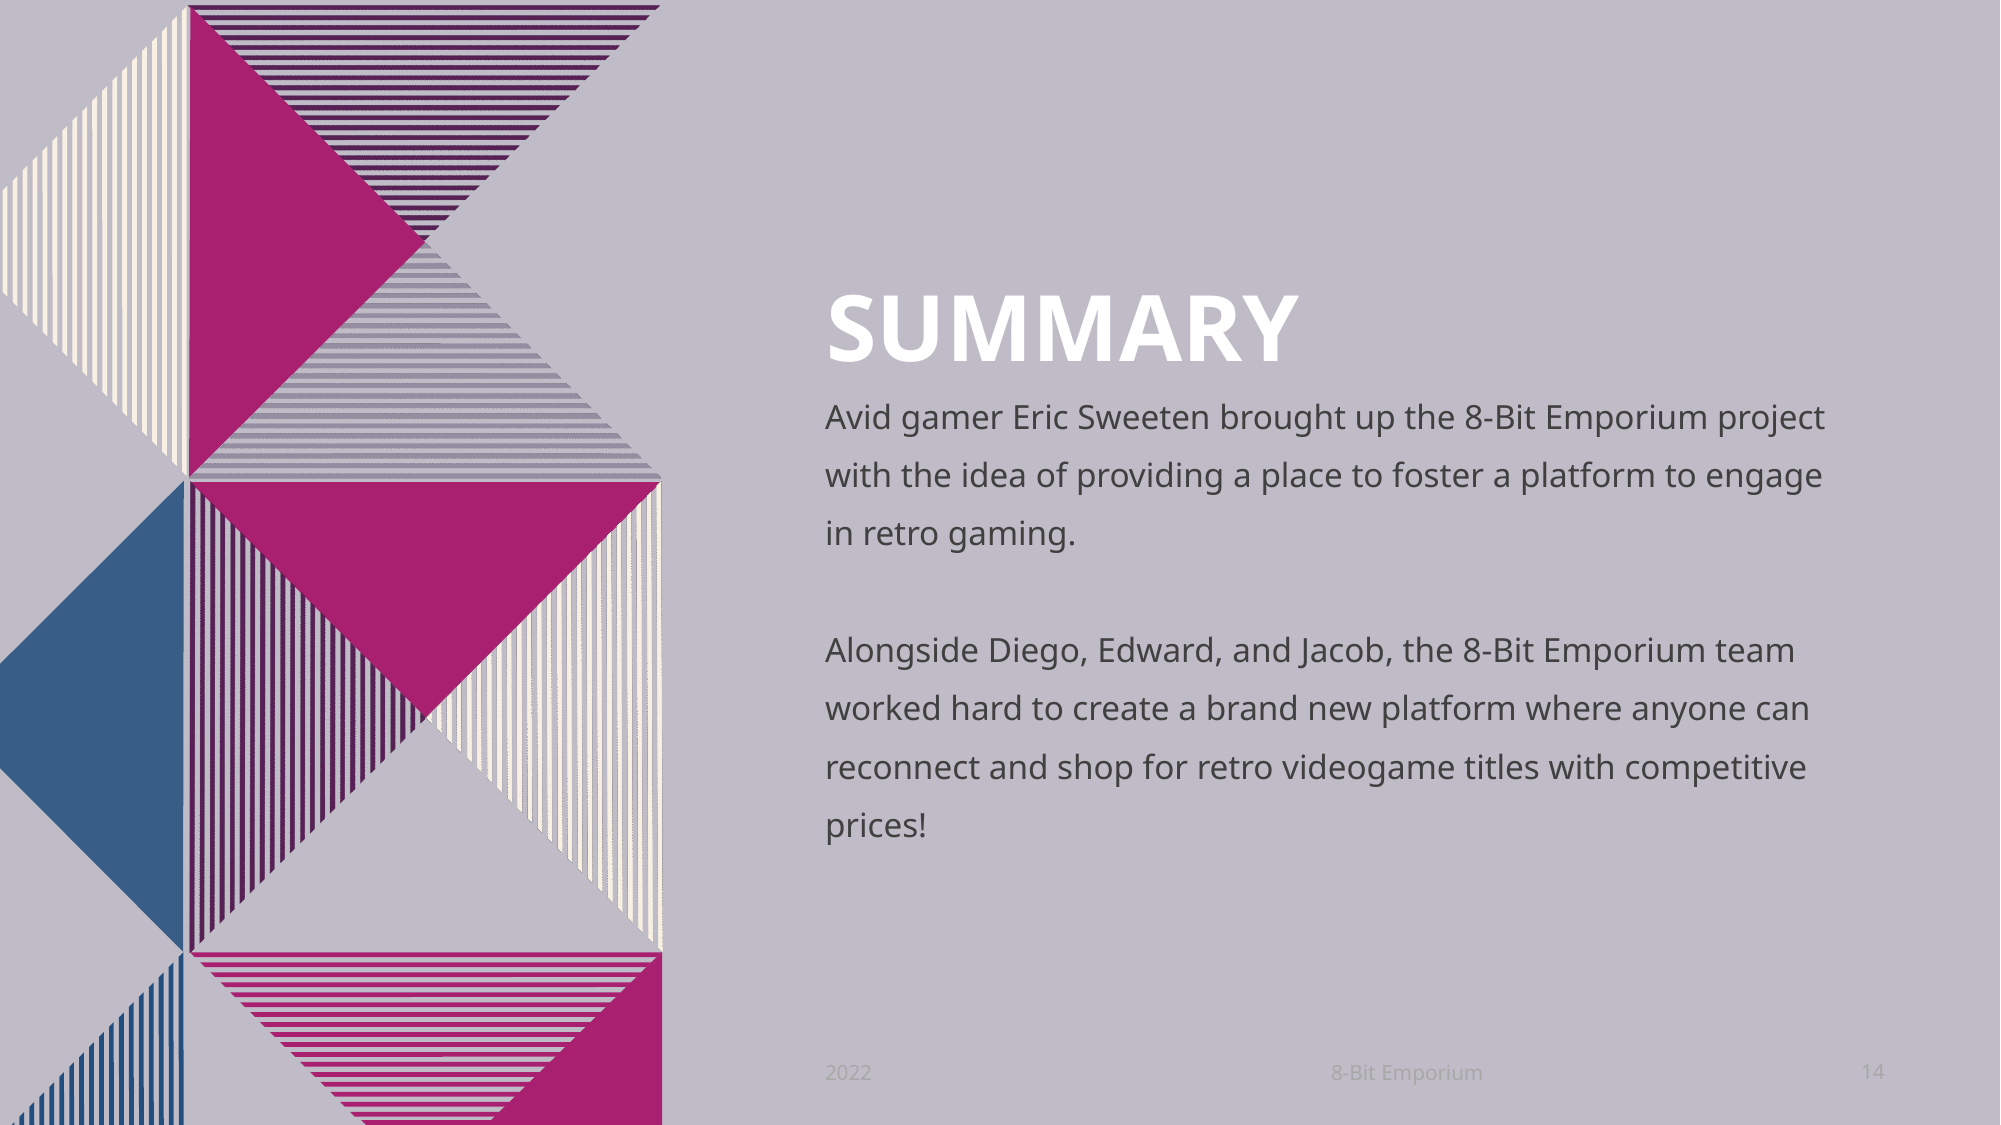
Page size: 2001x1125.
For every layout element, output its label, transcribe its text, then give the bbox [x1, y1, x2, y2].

footer 8-Bit Emporium [1219, 1041, 1595, 1102]
picture [190, 242, 661, 482]
picture [188, 0, 659, 240]
picture [184, 481, 425, 953]
title SUMMARY [811, 274, 1395, 369]
slide_number 2022 [810, 1042, 990, 1103]
picture [426, 481, 810, 952]
slide_number 14 [1824, 1042, 1900, 1103]
list Avid gamer Eric Sweeten brought up the 8-Bit Emporium project with the idea of providing a place to foster a platform to engage in retro gaming. Alongside Diego, Edward, and Jacob, the 8-Bit Emporium team worked hard to create a brand new platform where anyone can reconnect and shop for retro videogame titles with competitive prices! [810, 369, 1860, 880]
